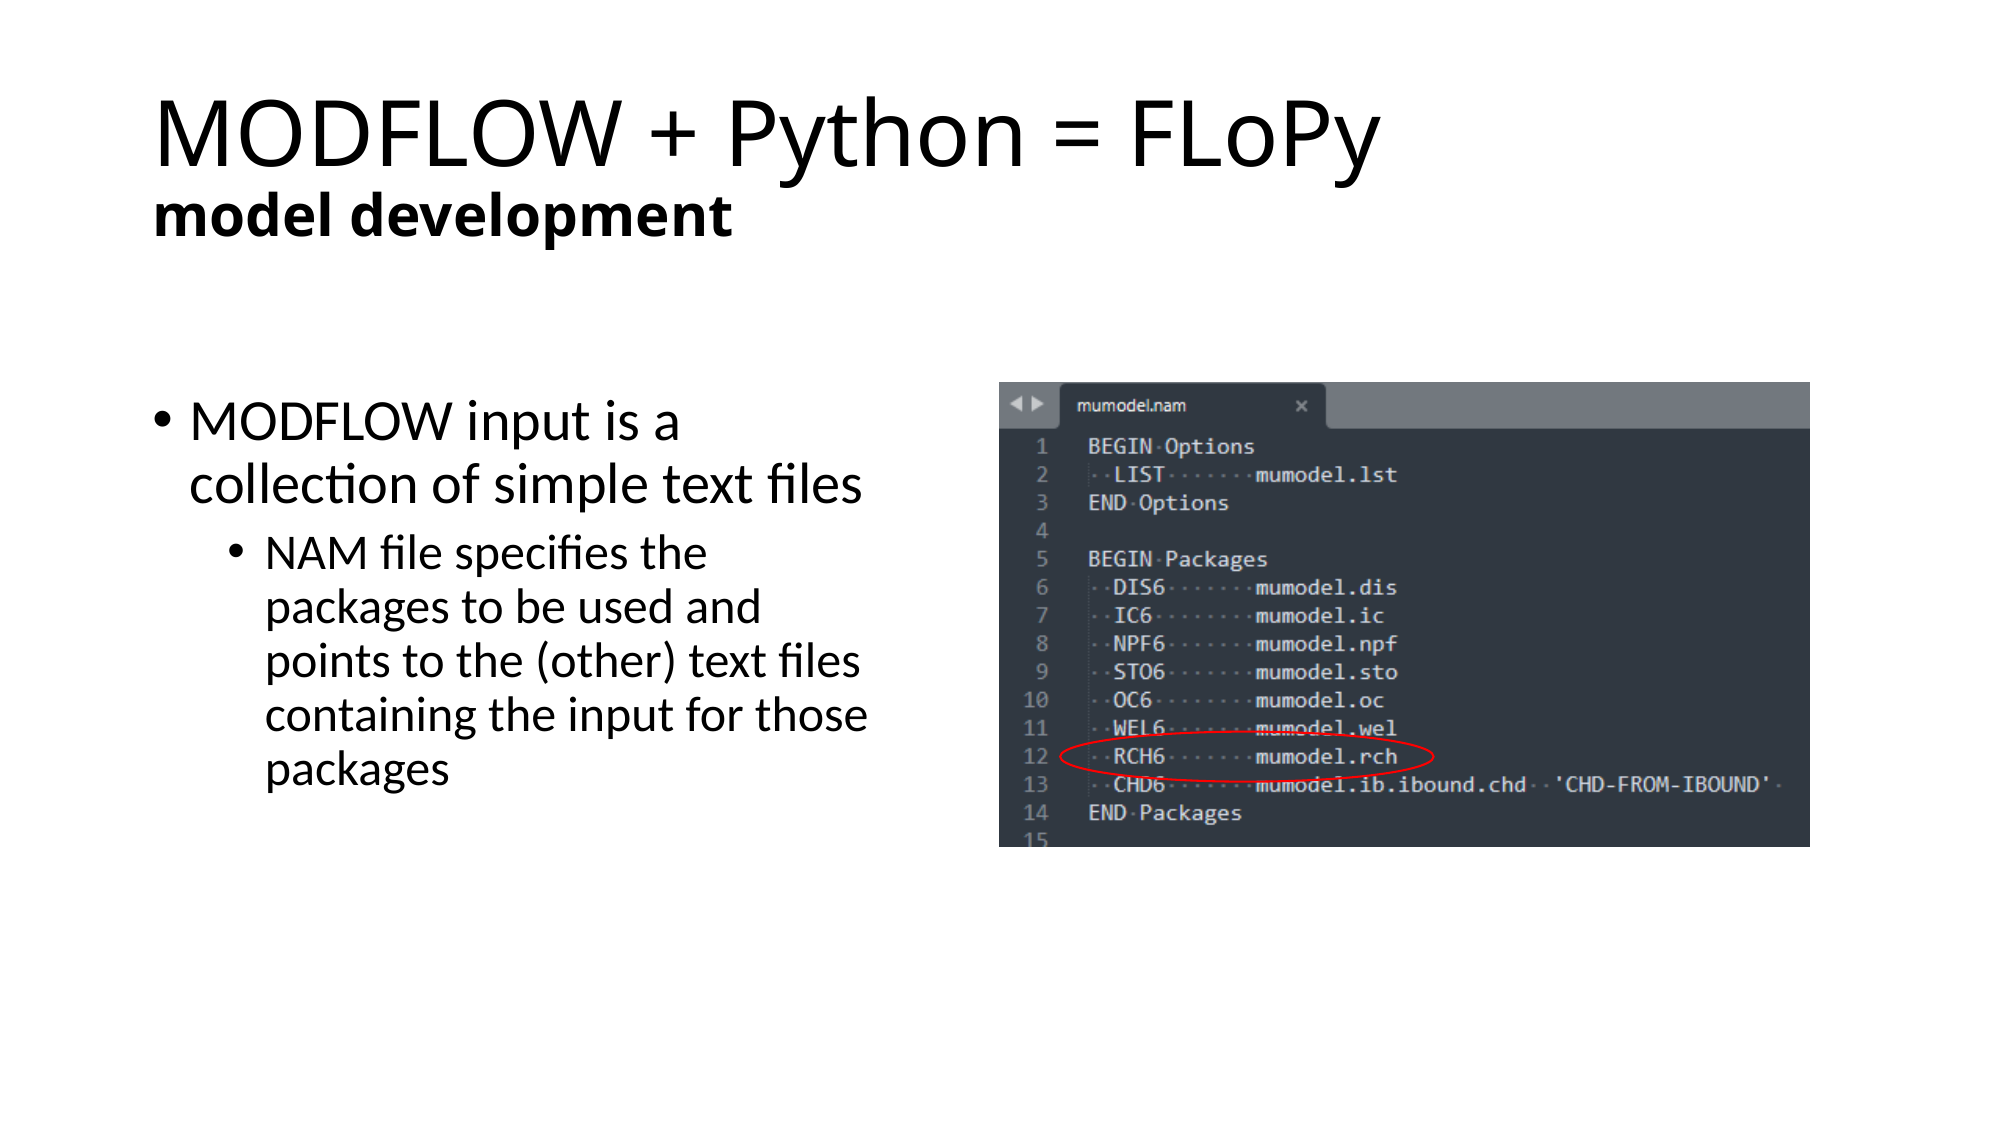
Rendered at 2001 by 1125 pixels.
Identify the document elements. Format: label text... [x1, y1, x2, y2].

list MODFLOW input is a collection of simple text files NAM file specifies the packages to be used and points to the (other) text files containing the input for those packages [137, 382, 896, 1014]
title MODFLOW + Python = FLoPy model development [137, 59, 1863, 278]
picture [999, 382, 1810, 847]
